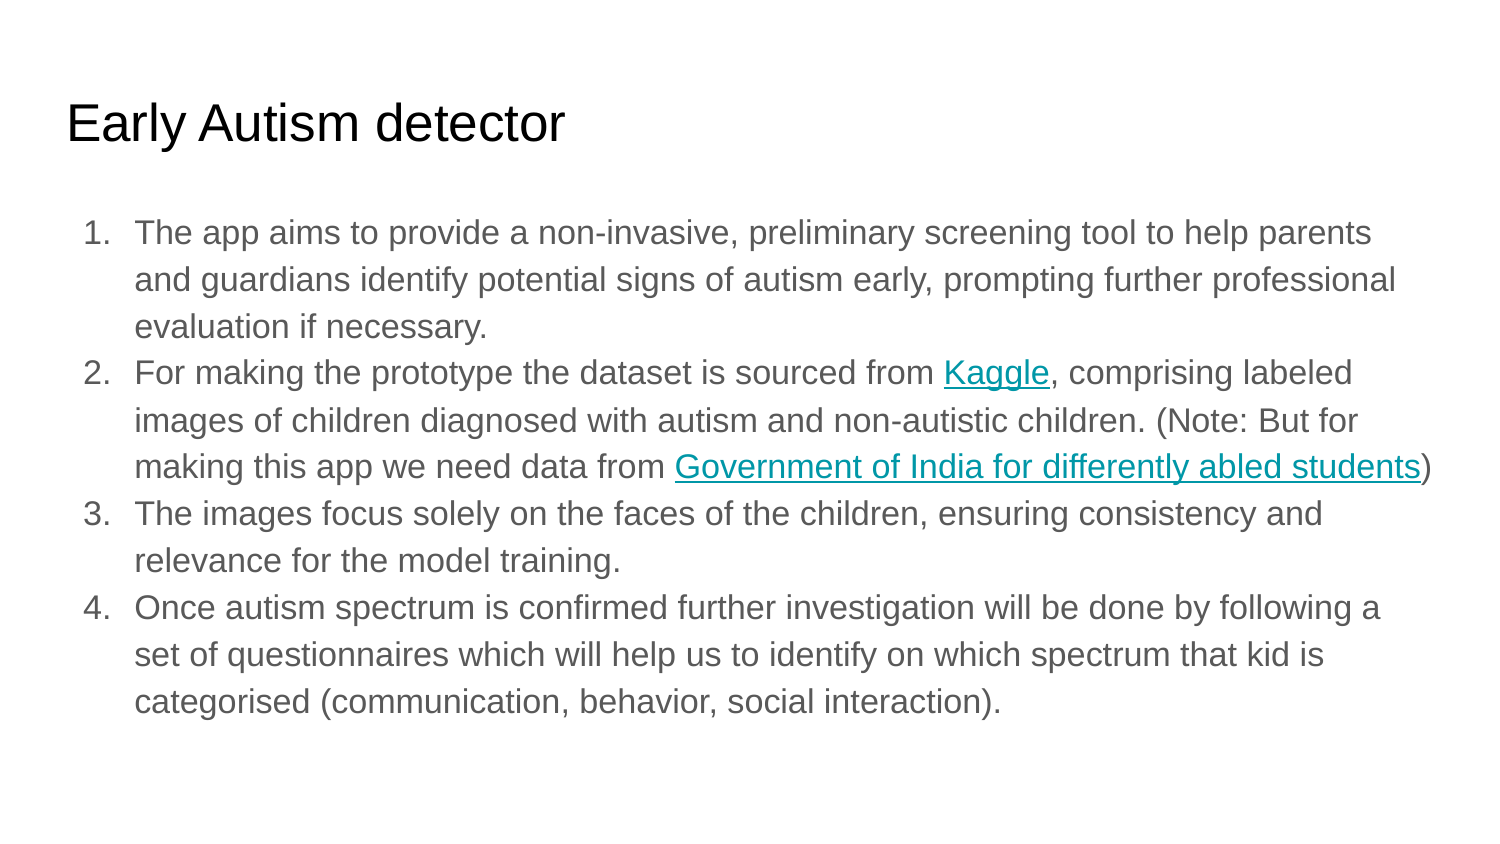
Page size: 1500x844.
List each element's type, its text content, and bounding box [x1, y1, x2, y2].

title Early Autism detector [51, 72, 1449, 167]
list The app aims to provide a non-invasive, preliminary screening tool to help parents and guardians identify potential signs of autism early, prompting further professional evaluation if necessary. For making the prototype the dataset is sourced from Kaggle, comprising labeled images of children diagnosed with autism and non-autistic children. (Note: But for making this app we need data from Government of India for differently abled students) The images focus solely on the faces of the children, ensuring consistency and relevance for the model training. Once autism spectrum is confirmed further investigation will be done by following a set of questionnaires which will help us to identify on which spectrum that kid is categorised (communication, behavior, social interaction). [51, 189, 1449, 750]
